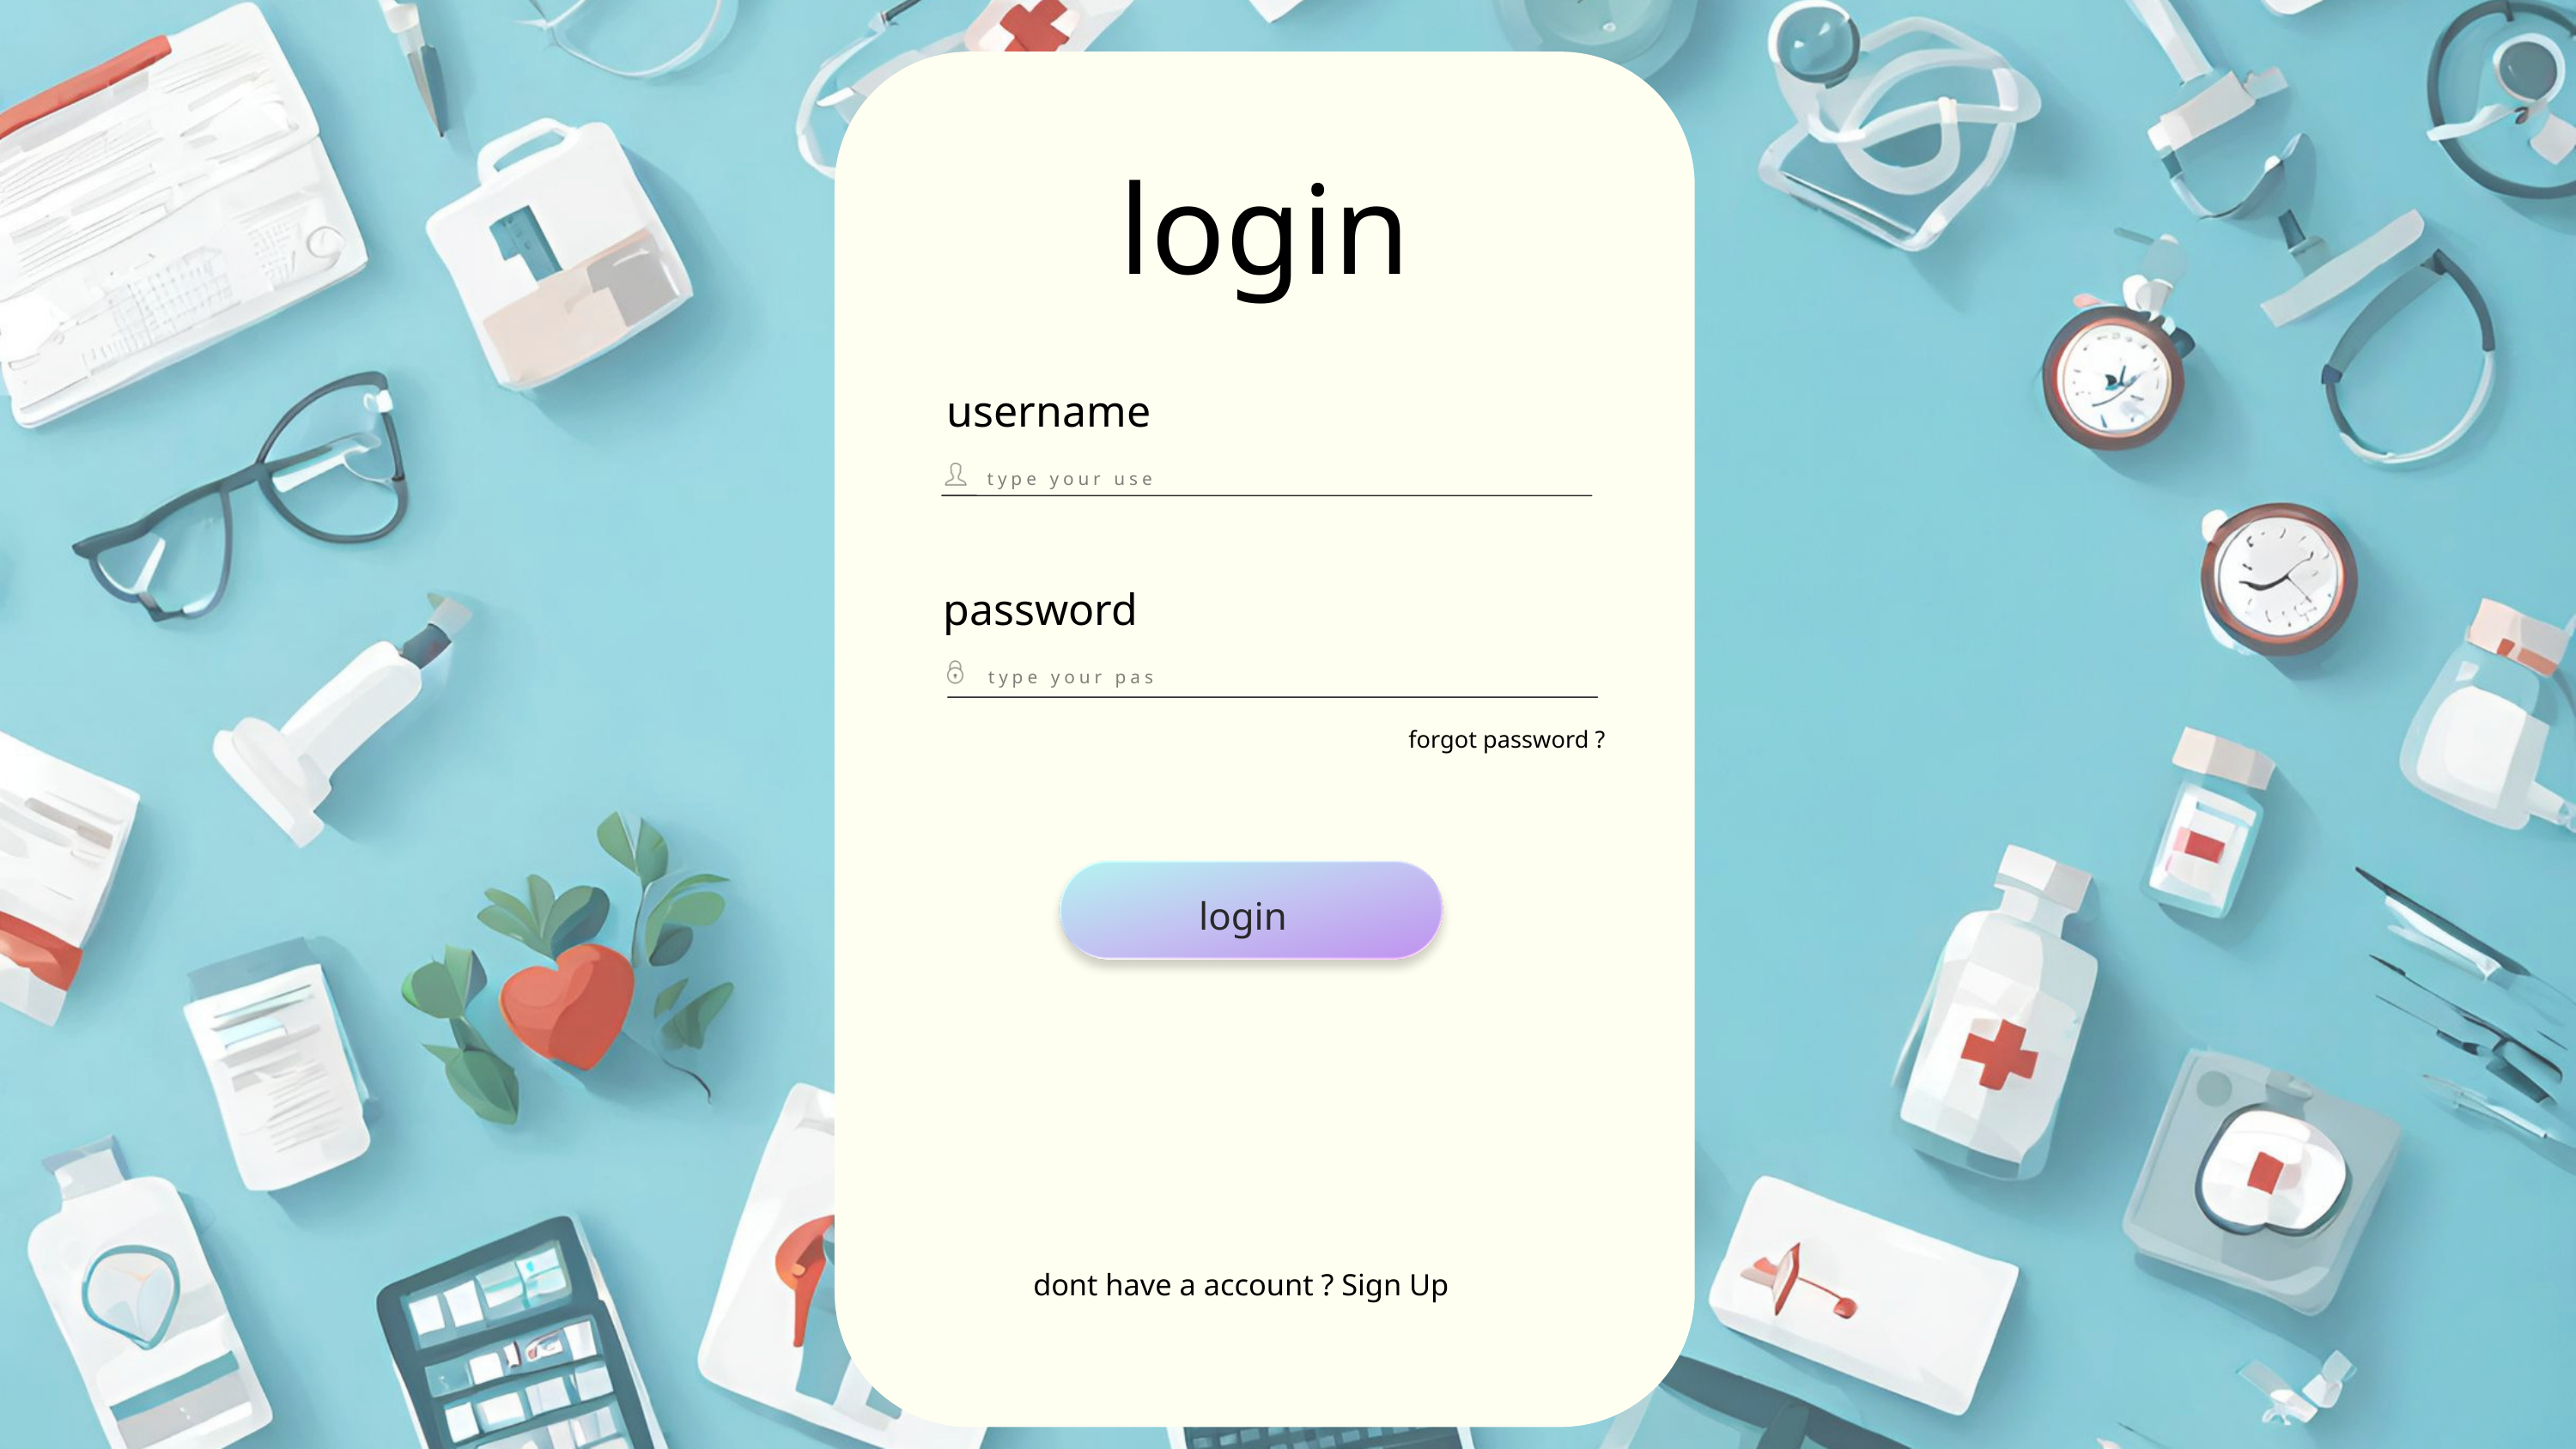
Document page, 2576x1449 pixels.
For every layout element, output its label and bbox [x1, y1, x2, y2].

text_box [0, 0, 2576, 1449]
text_box [834, 51, 1695, 1428]
